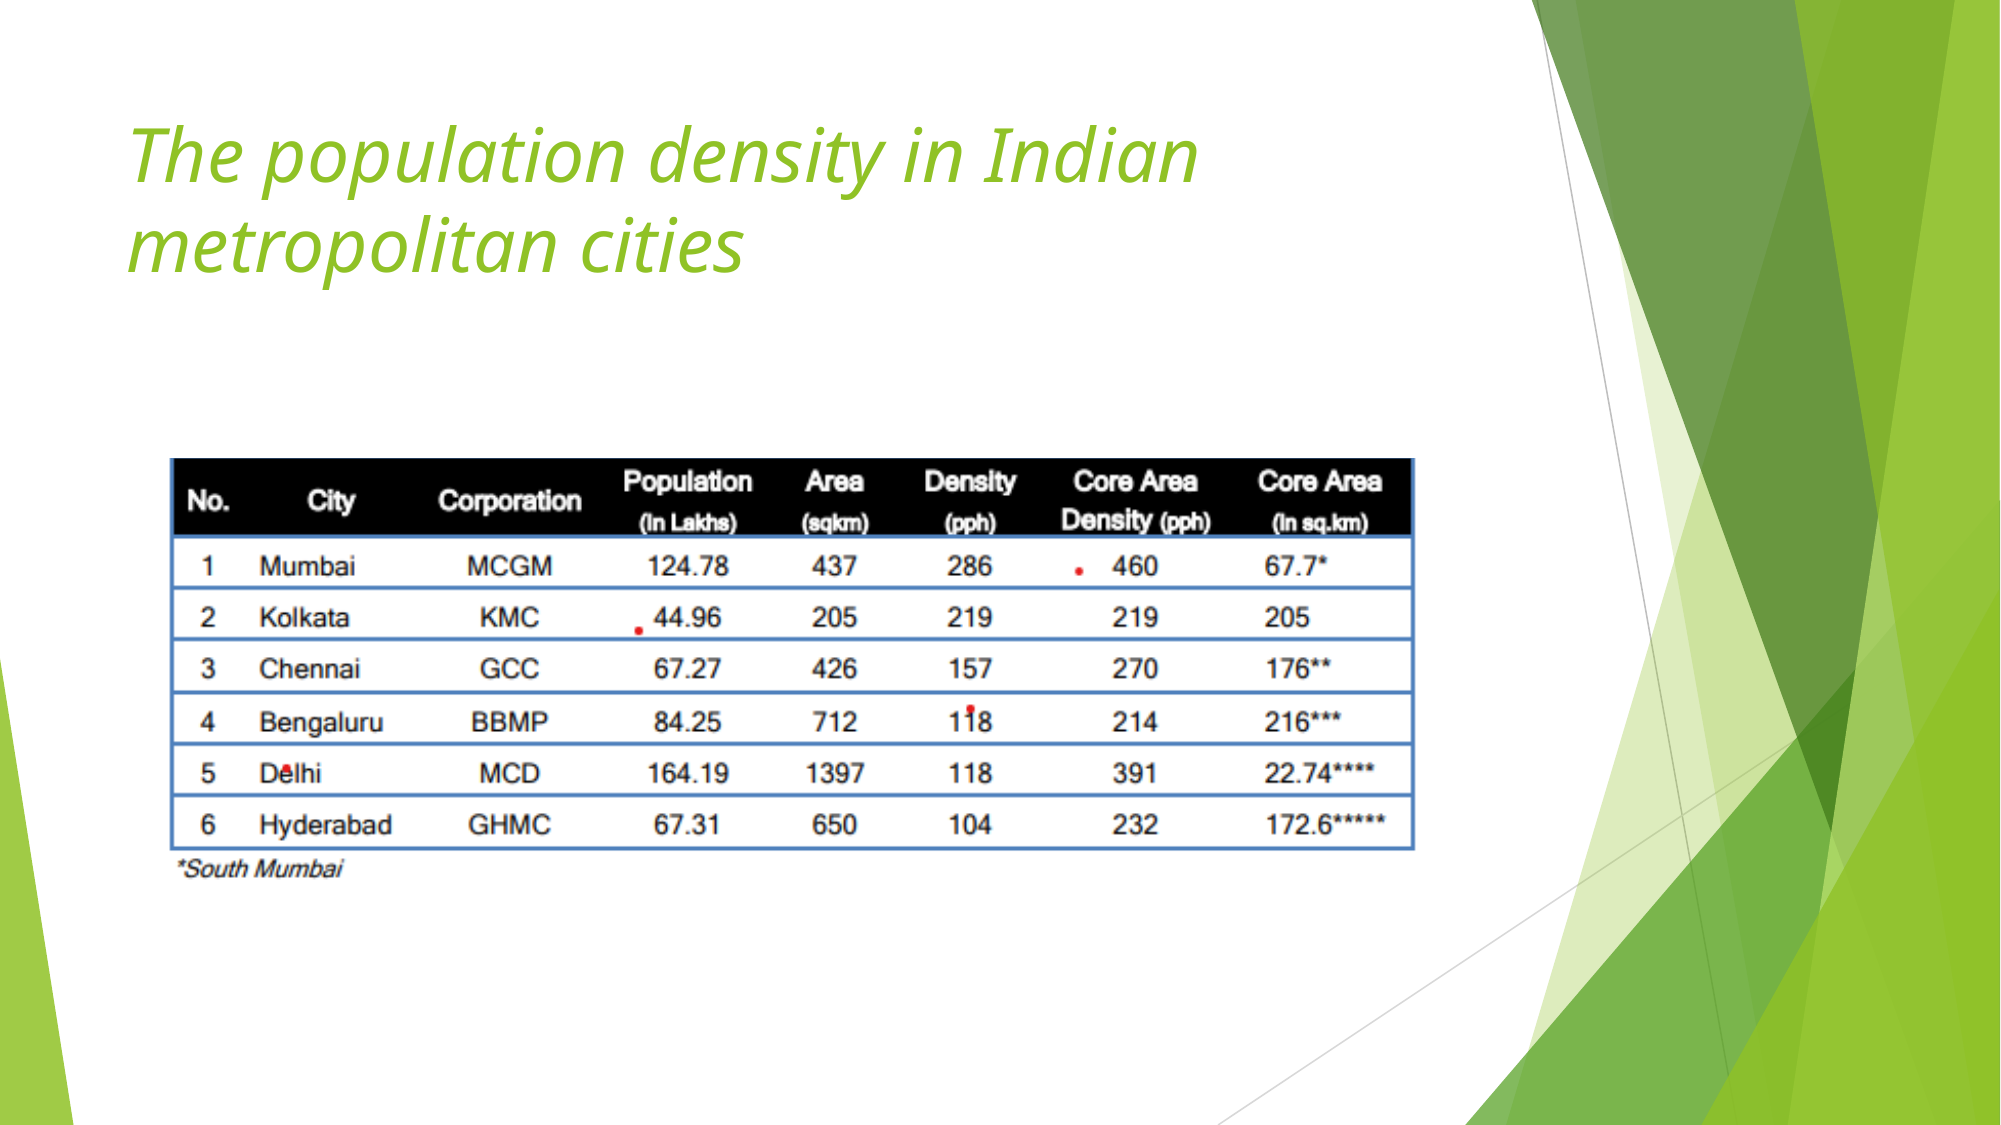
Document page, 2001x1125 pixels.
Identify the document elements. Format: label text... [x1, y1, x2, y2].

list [110, 458, 1522, 888]
title The population density in Indian metropolitan cities [111, 99, 1522, 317]
